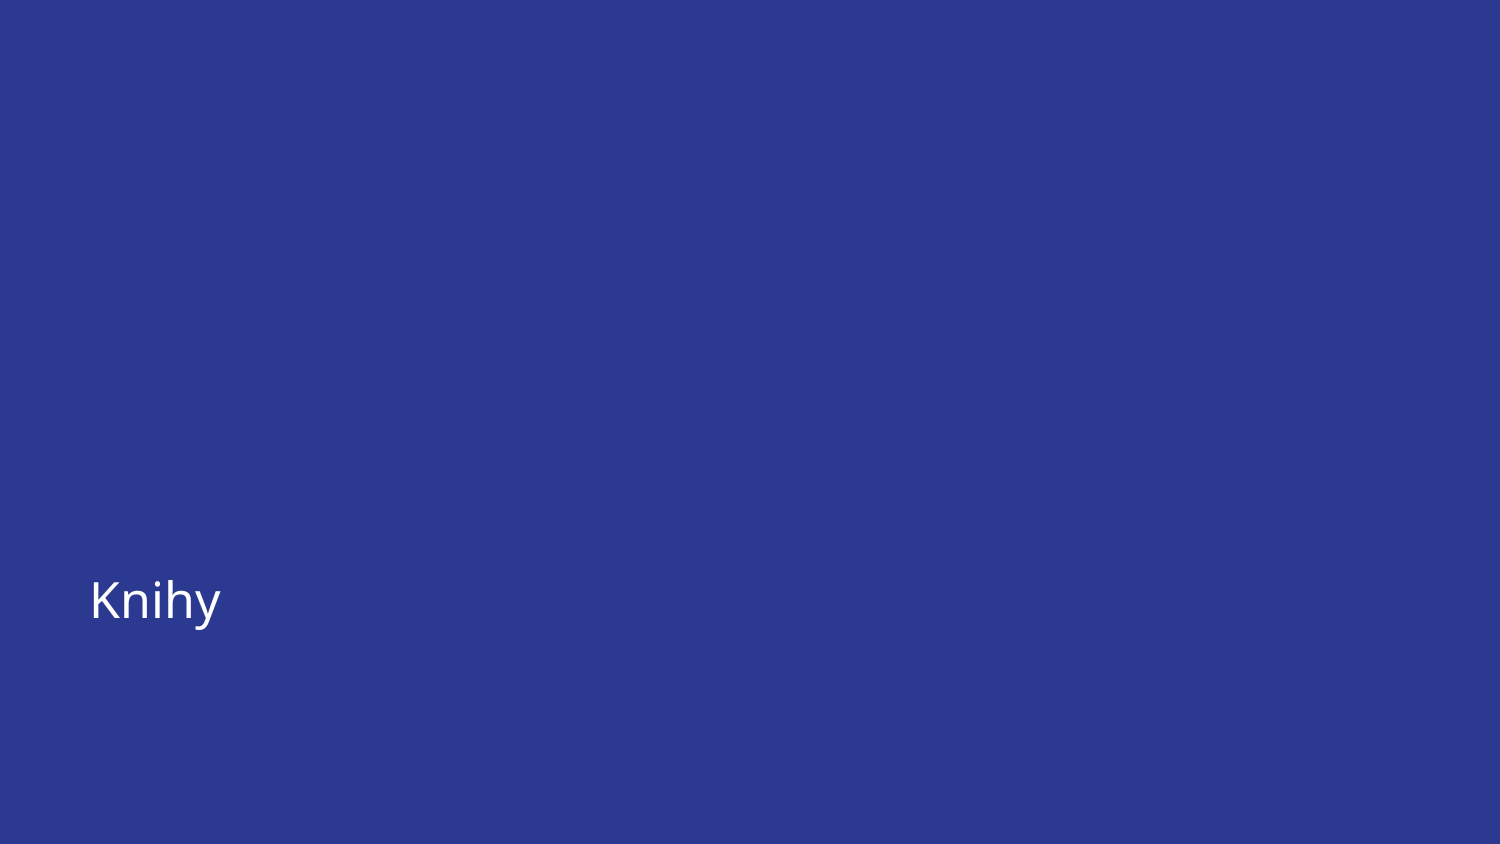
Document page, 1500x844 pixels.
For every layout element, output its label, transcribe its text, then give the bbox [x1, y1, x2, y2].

title Knihy [74, 421, 1426, 644]
